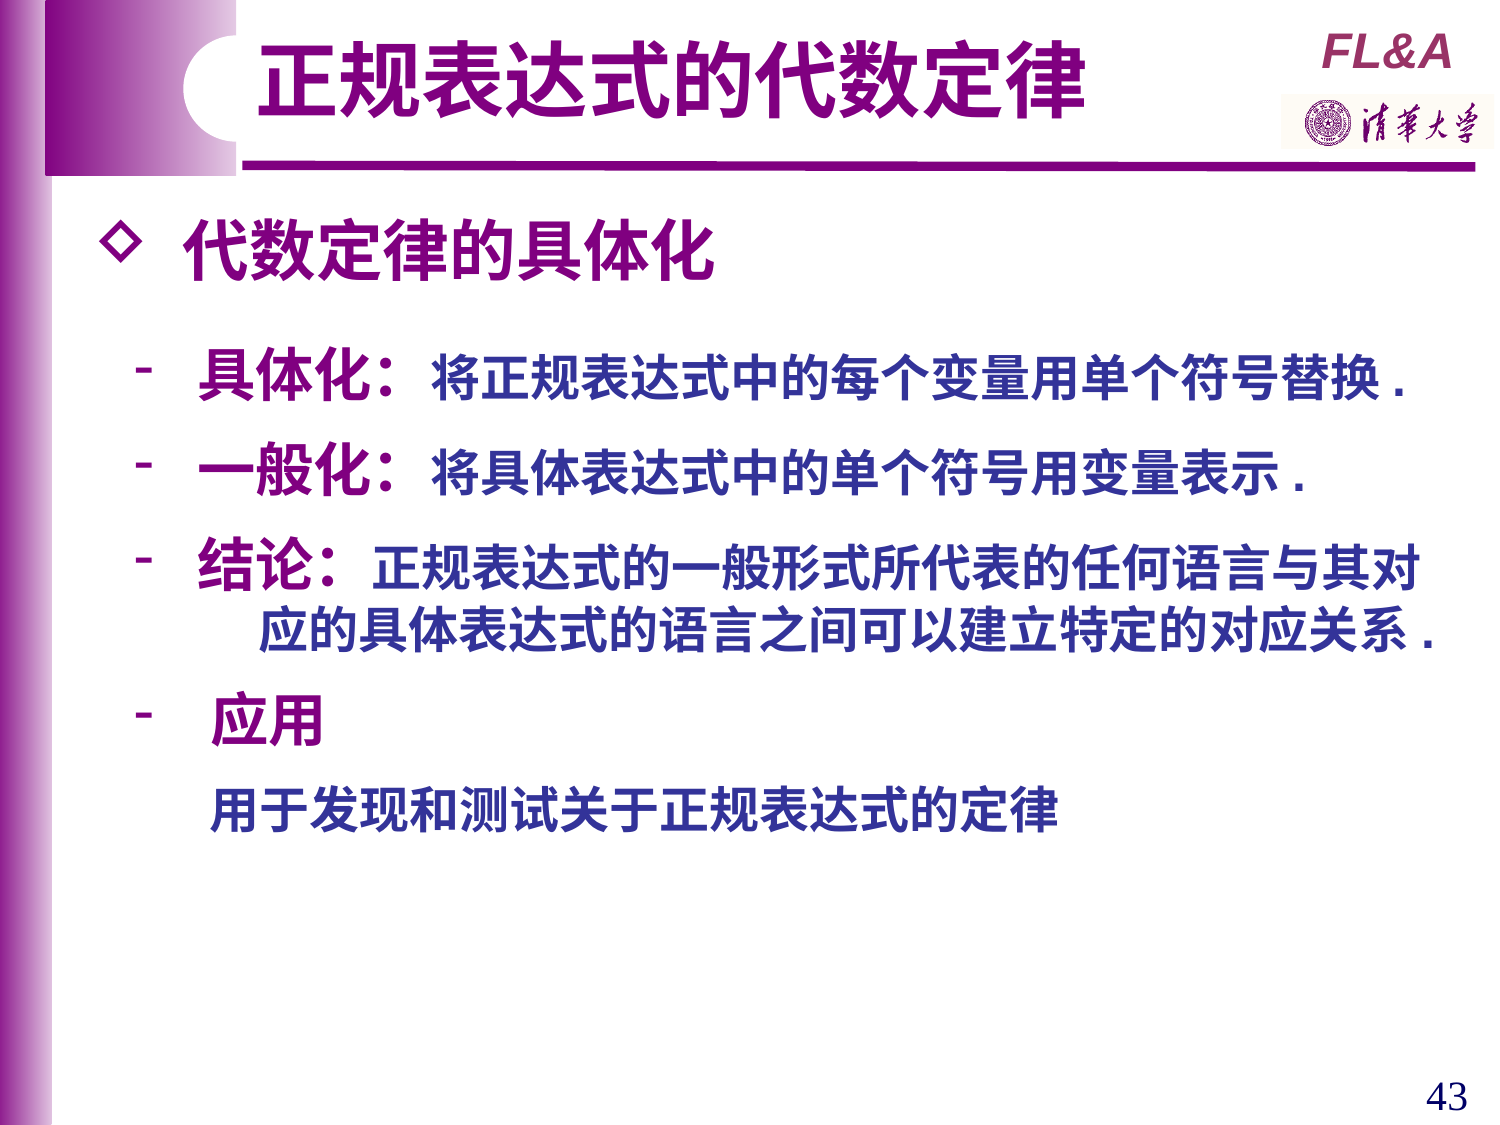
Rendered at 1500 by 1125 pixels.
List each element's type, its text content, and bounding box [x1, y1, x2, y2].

text_box 具体化：将正规表达式中的每个变量用单个符号替换. 一般化：将具体表达式中的单个符号用变量表示. 结论：正规表达式的一般形式所代表的任何语言与其对 应的具体表达式的语言之间可以建立特定的对应关系. 应用 用于发现和测试关于正规表达式的定律 [119, 330, 1459, 846]
text_box 代数定律的具体化 [76, 207, 1390, 297]
picture [1281, 94, 1495, 149]
text_box 正规表达式的代数定律 [240, 32, 1103, 137]
text_box 43 [1411, 1061, 1500, 1125]
